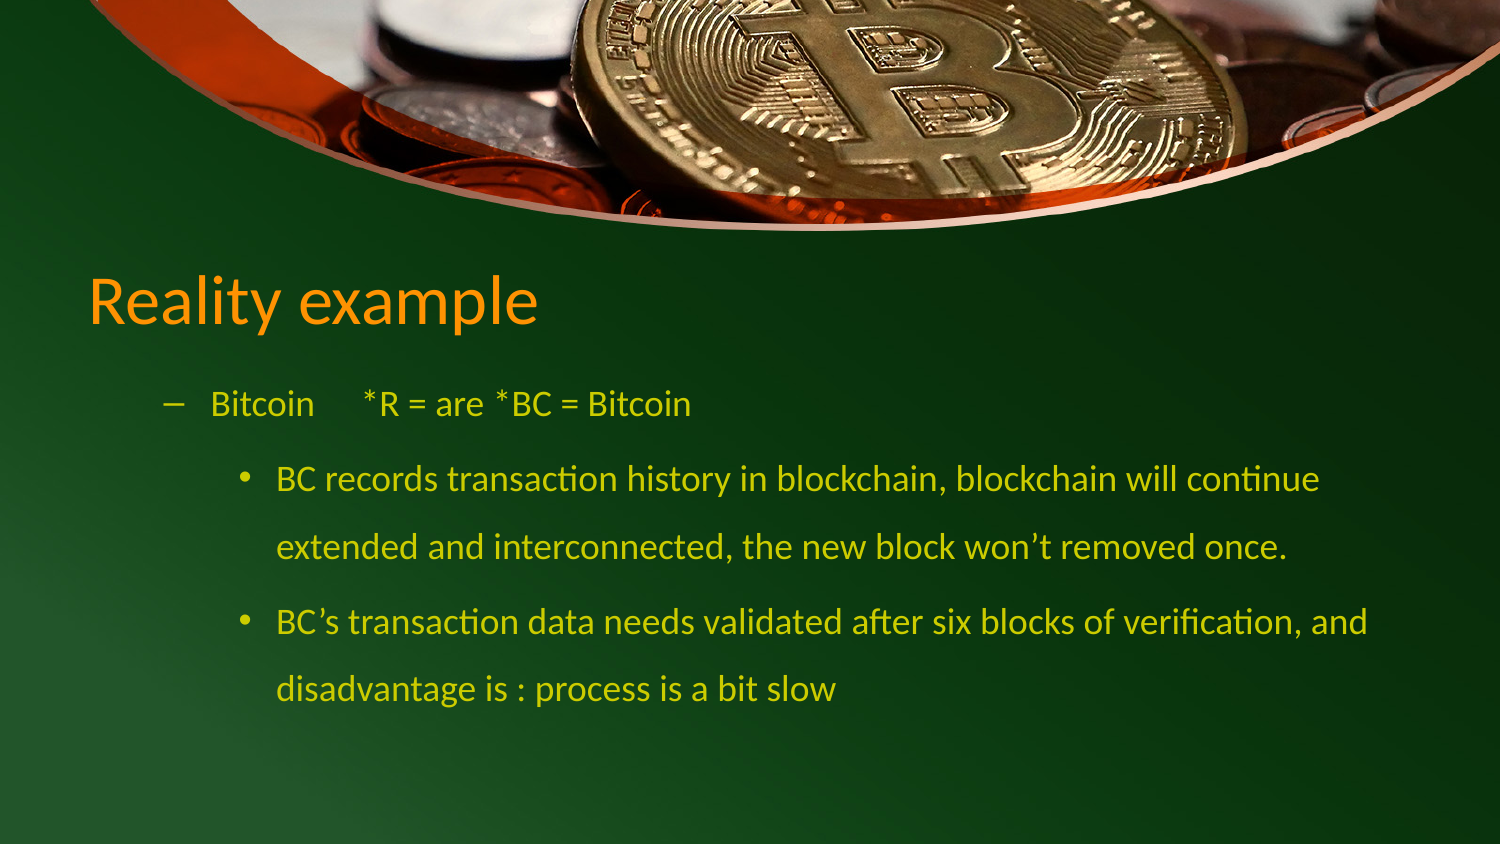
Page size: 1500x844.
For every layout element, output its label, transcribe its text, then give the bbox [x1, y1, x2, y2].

title Reality example [73, 246, 1427, 347]
list Bitcoin *R = are *BC = Bitcoin BC records transaction history in blockchain, blockchain will continue extended and interconnected, the new block won’t removed once. BC’s transaction data needs validated after six blocks of verification, and disadvantage is : process is a bit slow [73, 371, 1427, 773]
picture [0, 0, 1500, 844]
